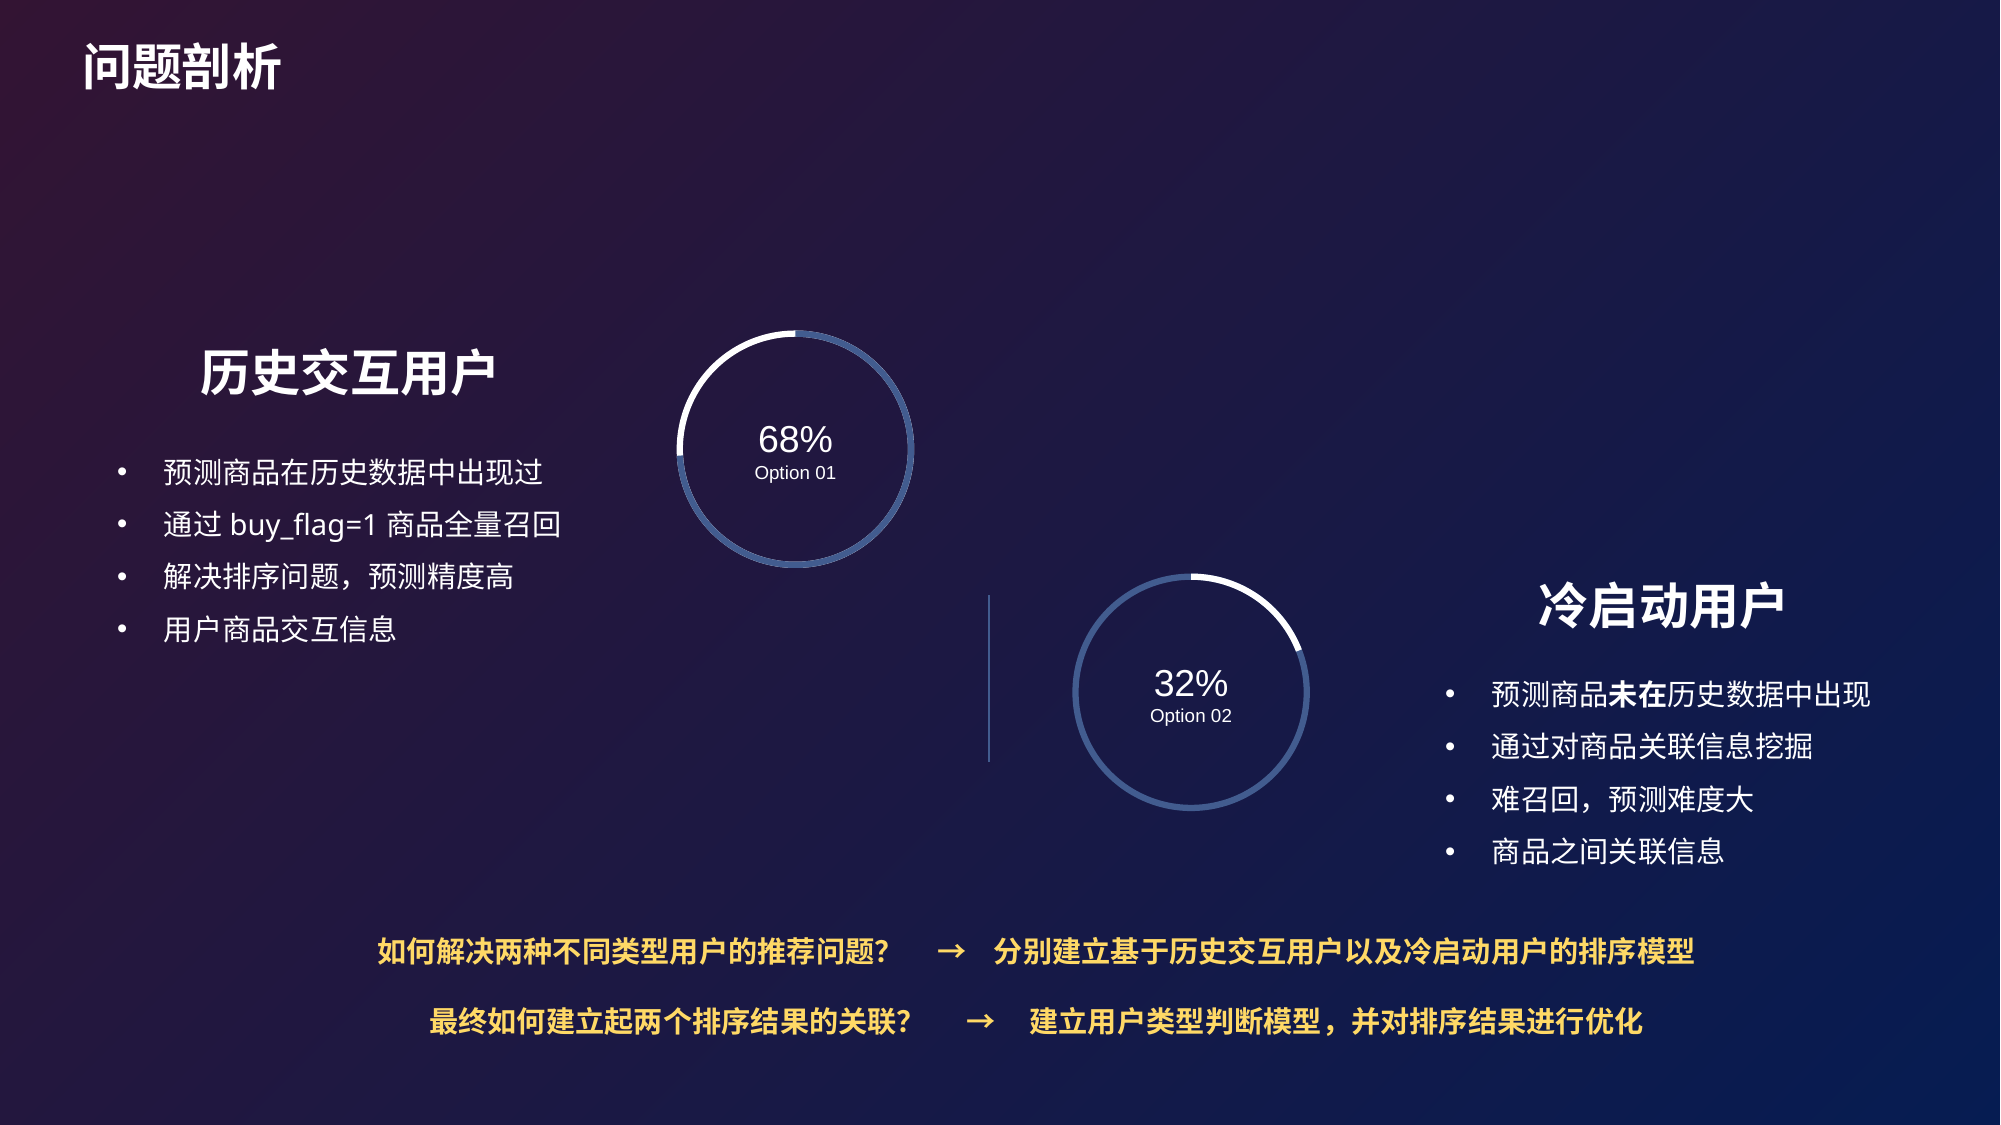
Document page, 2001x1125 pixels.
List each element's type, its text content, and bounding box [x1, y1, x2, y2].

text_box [1075, 576, 1307, 808]
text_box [1430, 566, 1898, 874]
text_box 如何解决两种不同类型用户的推荐问题？ → 分别建立基于历史交互用户以及冷启动用户的排序模型 最终如何建立起两个排序结果的关联？ → 建立用户类型判断模型，并对排序结果进行优化 [139, 925, 1935, 1046]
text_box 问题剖析 [67, 27, 1293, 104]
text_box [679, 333, 912, 565]
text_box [102, 333, 646, 650]
